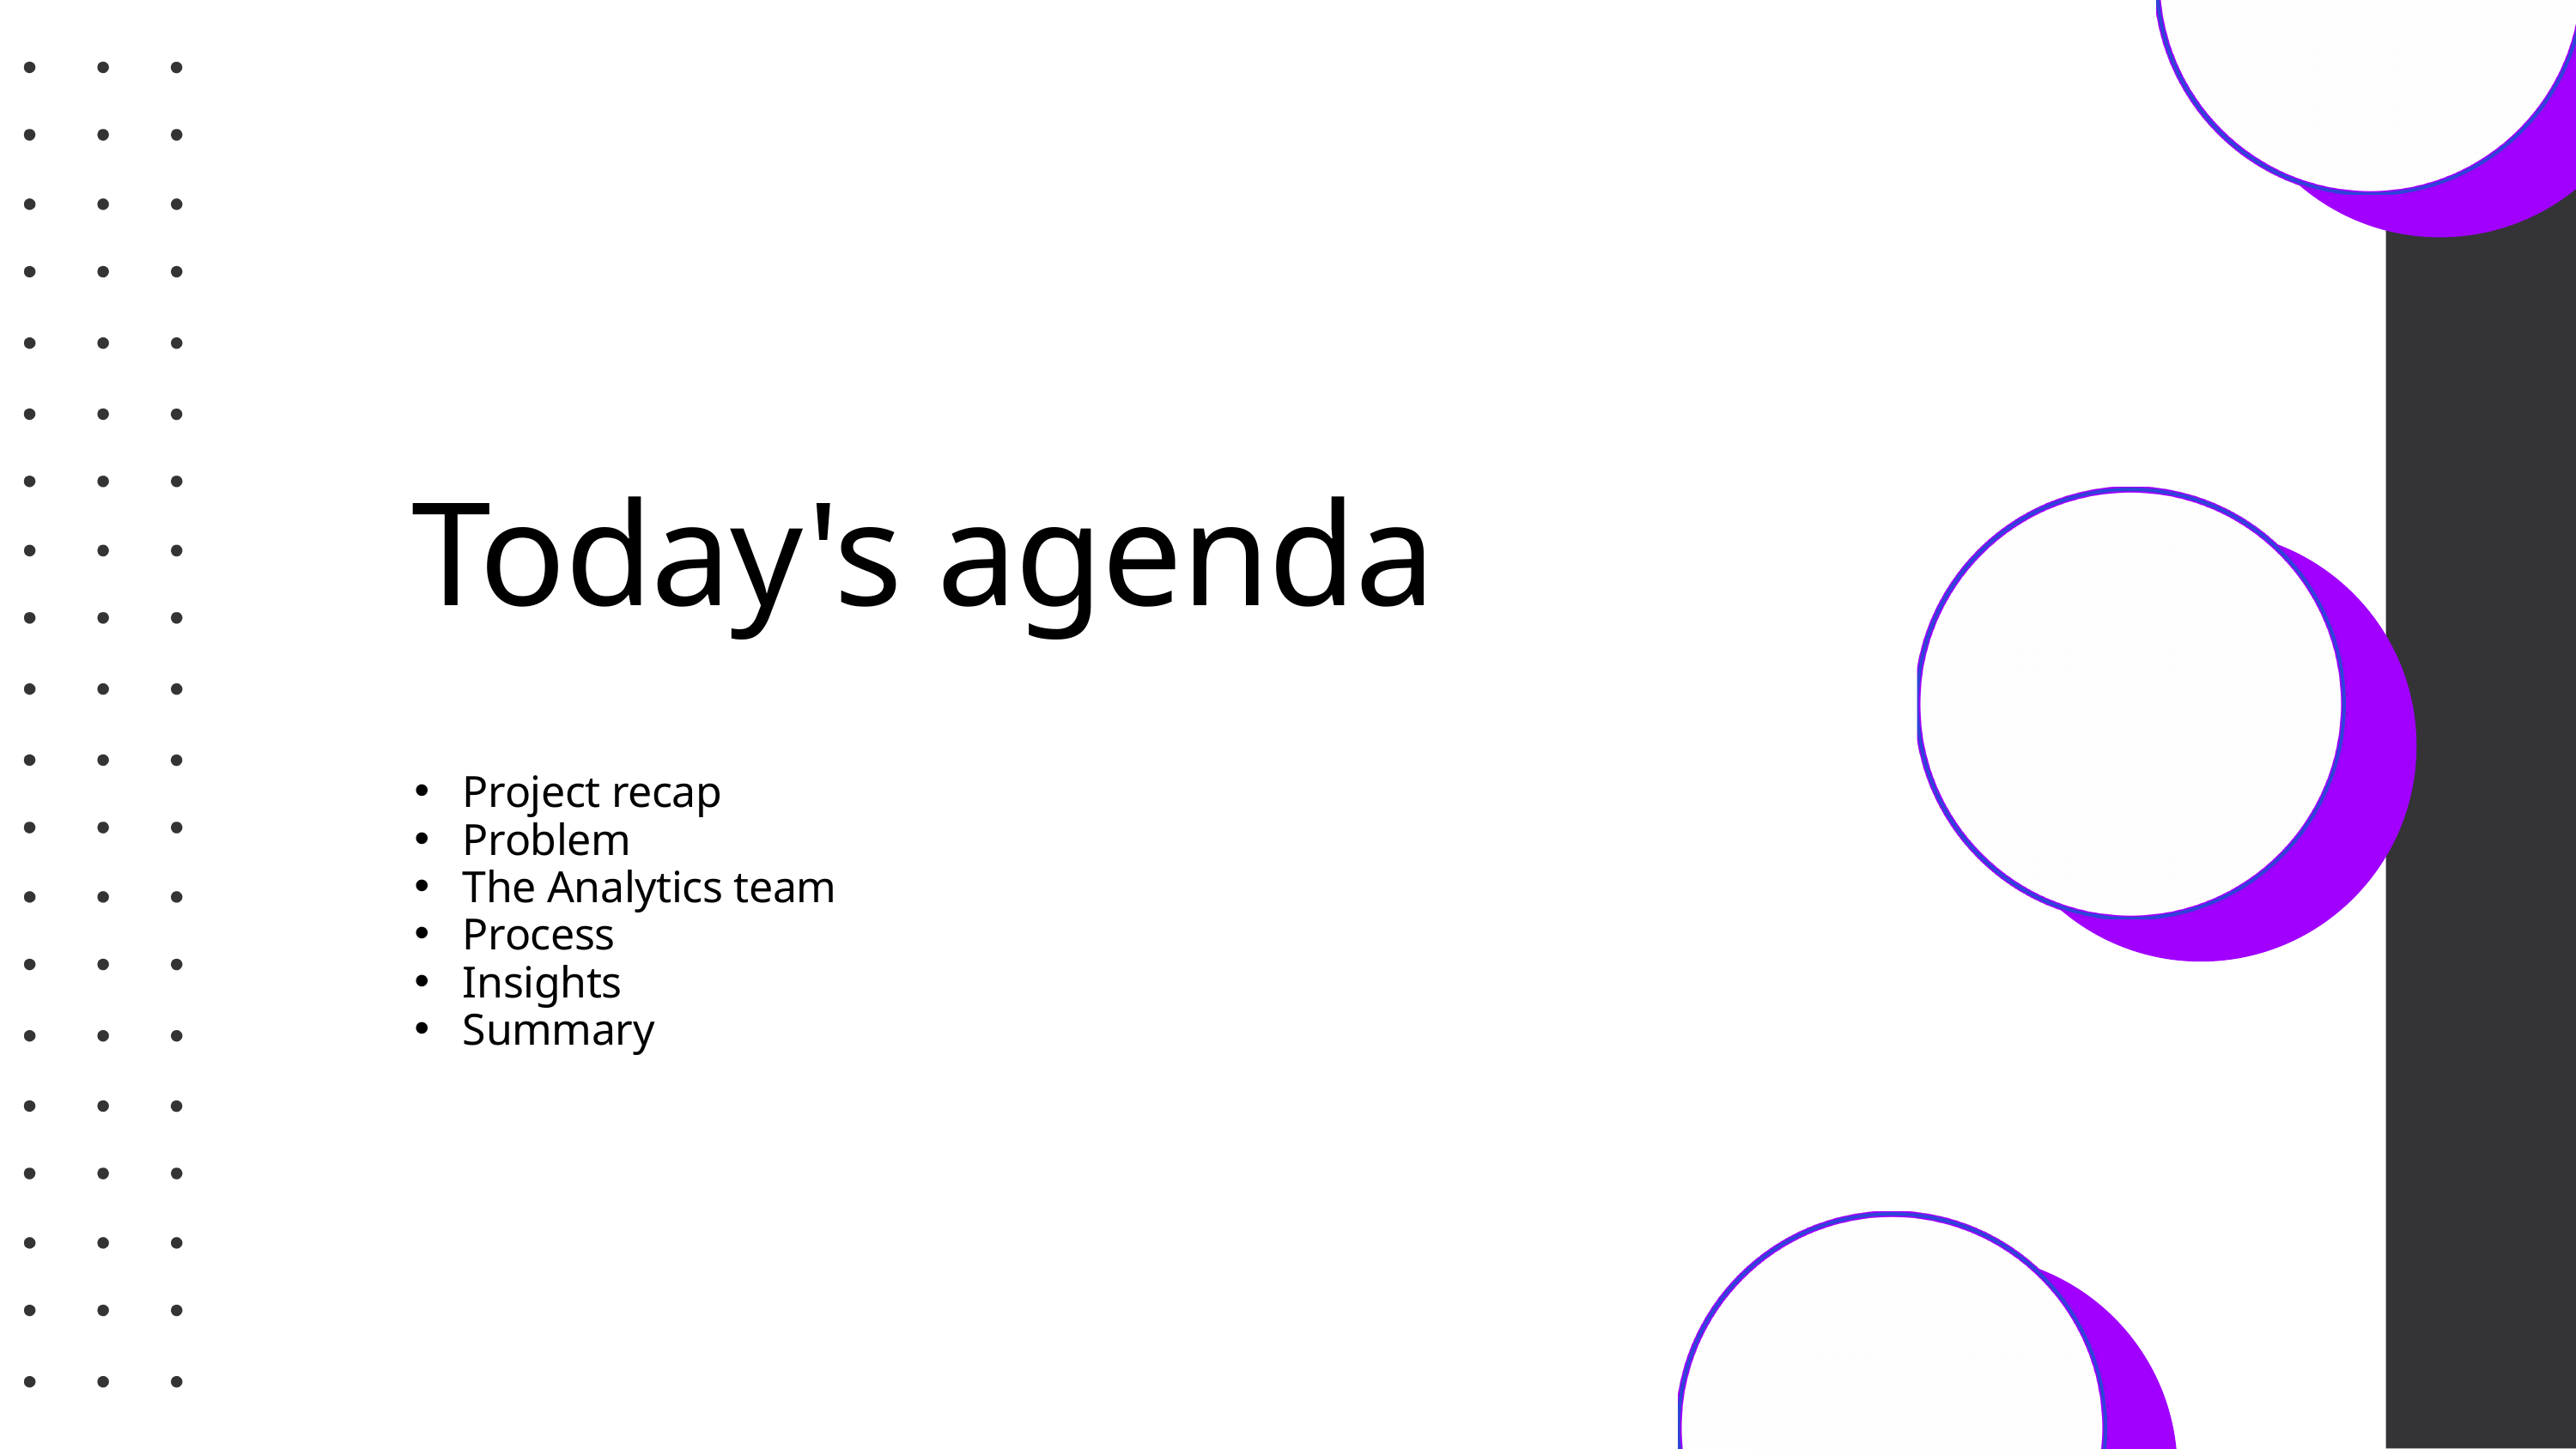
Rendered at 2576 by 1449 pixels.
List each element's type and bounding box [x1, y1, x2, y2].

text_box [2155, 0, 2576, 238]
text_box [0, 57, 187, 1392]
text_box [1677, 1210, 2178, 1449]
text_box [1917, 487, 2417, 962]
text_box [410, 462, 1637, 1097]
